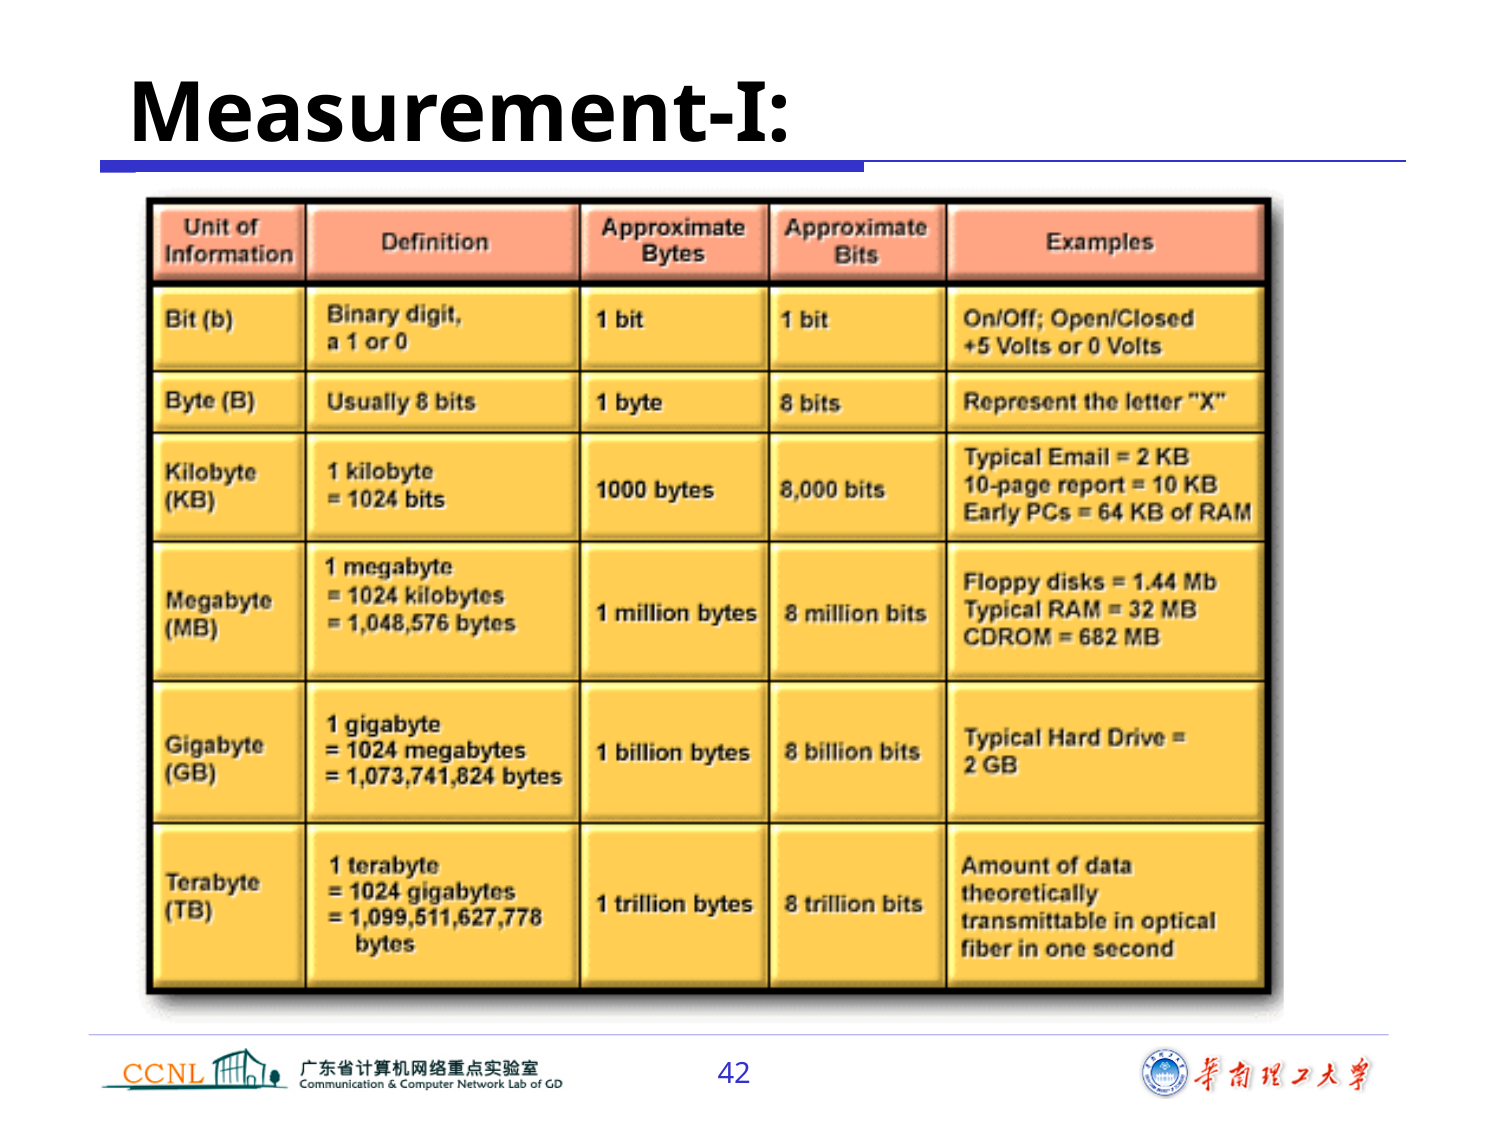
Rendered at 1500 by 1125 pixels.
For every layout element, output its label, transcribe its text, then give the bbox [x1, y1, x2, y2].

picture [135, 172, 1284, 1029]
text_box Measurement-I: [112, 54, 1500, 161]
picture [88, 1046, 573, 1096]
picture [1139, 1046, 1382, 1099]
